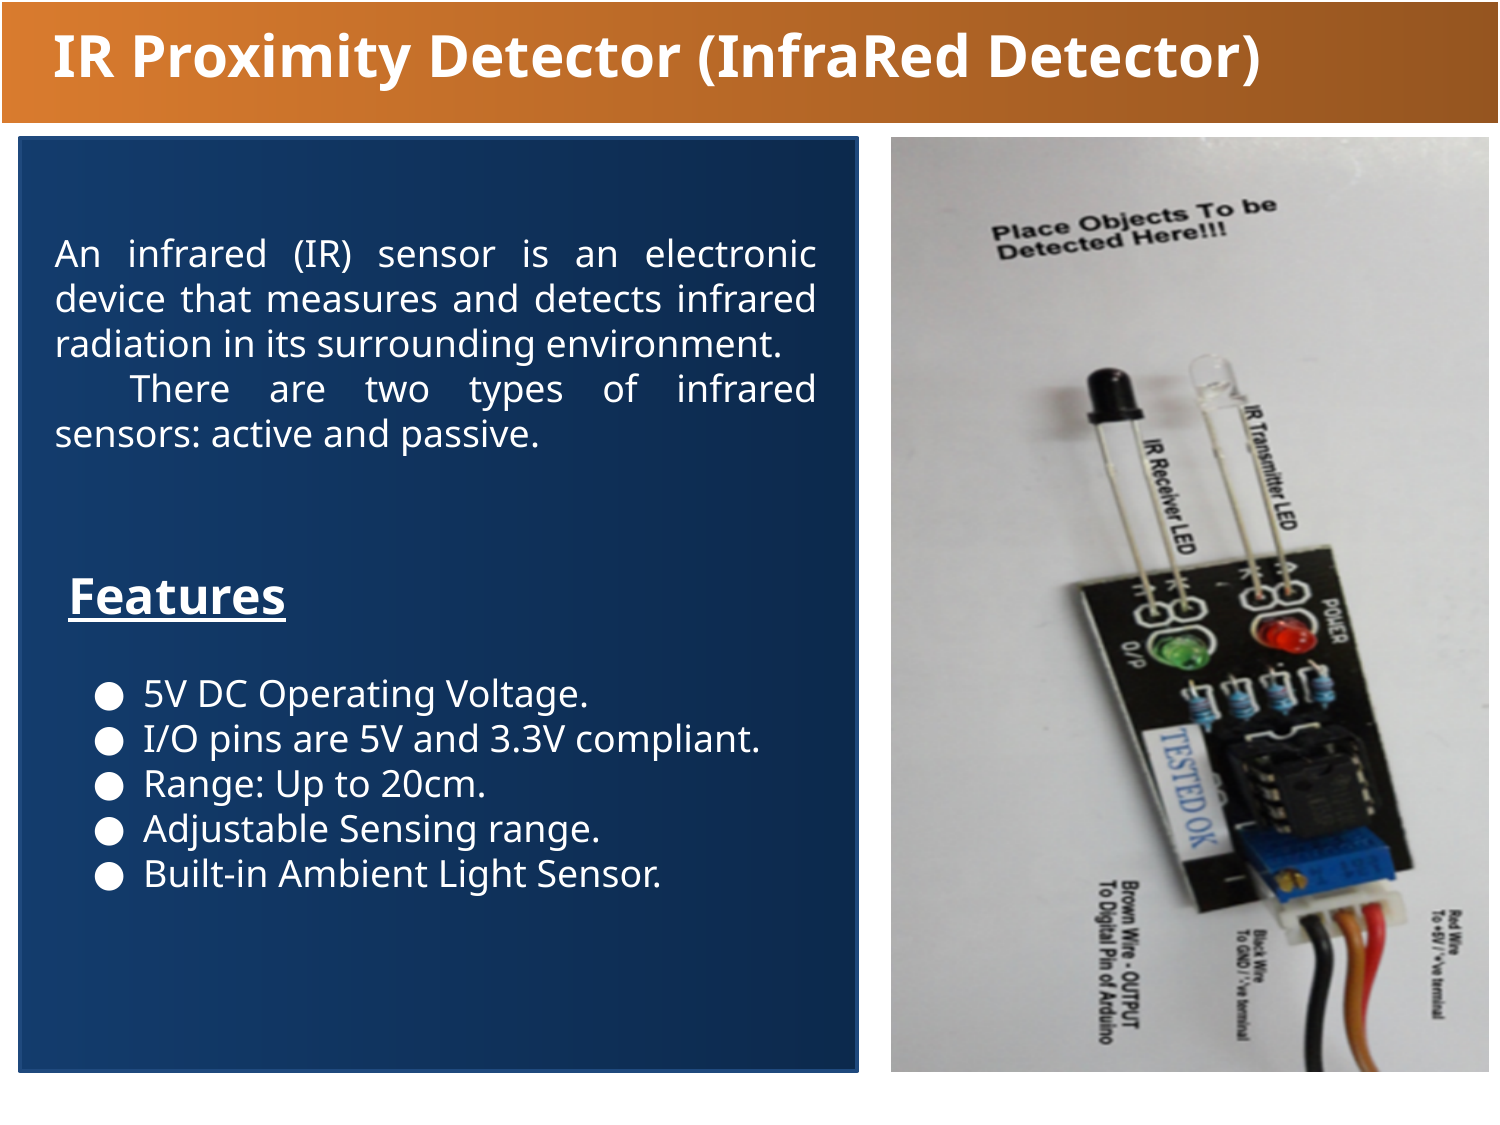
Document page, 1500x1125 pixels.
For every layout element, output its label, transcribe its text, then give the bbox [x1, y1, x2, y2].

text_box IR Proximity Detector (InfraRed Detector) [19, 0, 1296, 104]
text_box Features 5V DC Operating Voltage. I/O pins are 5V and 3.3V compliant. Range: Up to 20cm. Adjustable Sensing range. Built-in Ambient Light Sensor. [53, 557, 798, 948]
text_box [19, 137, 858, 1072]
picture [890, 137, 1489, 1072]
text_box [0, 0, 1500, 126]
text_box An infrared (IR) sensor is an electronic device that measures and detects infrared radiation in its surrounding environment. There are two types of infrared sensors: active and passive. [39, 222, 833, 508]
